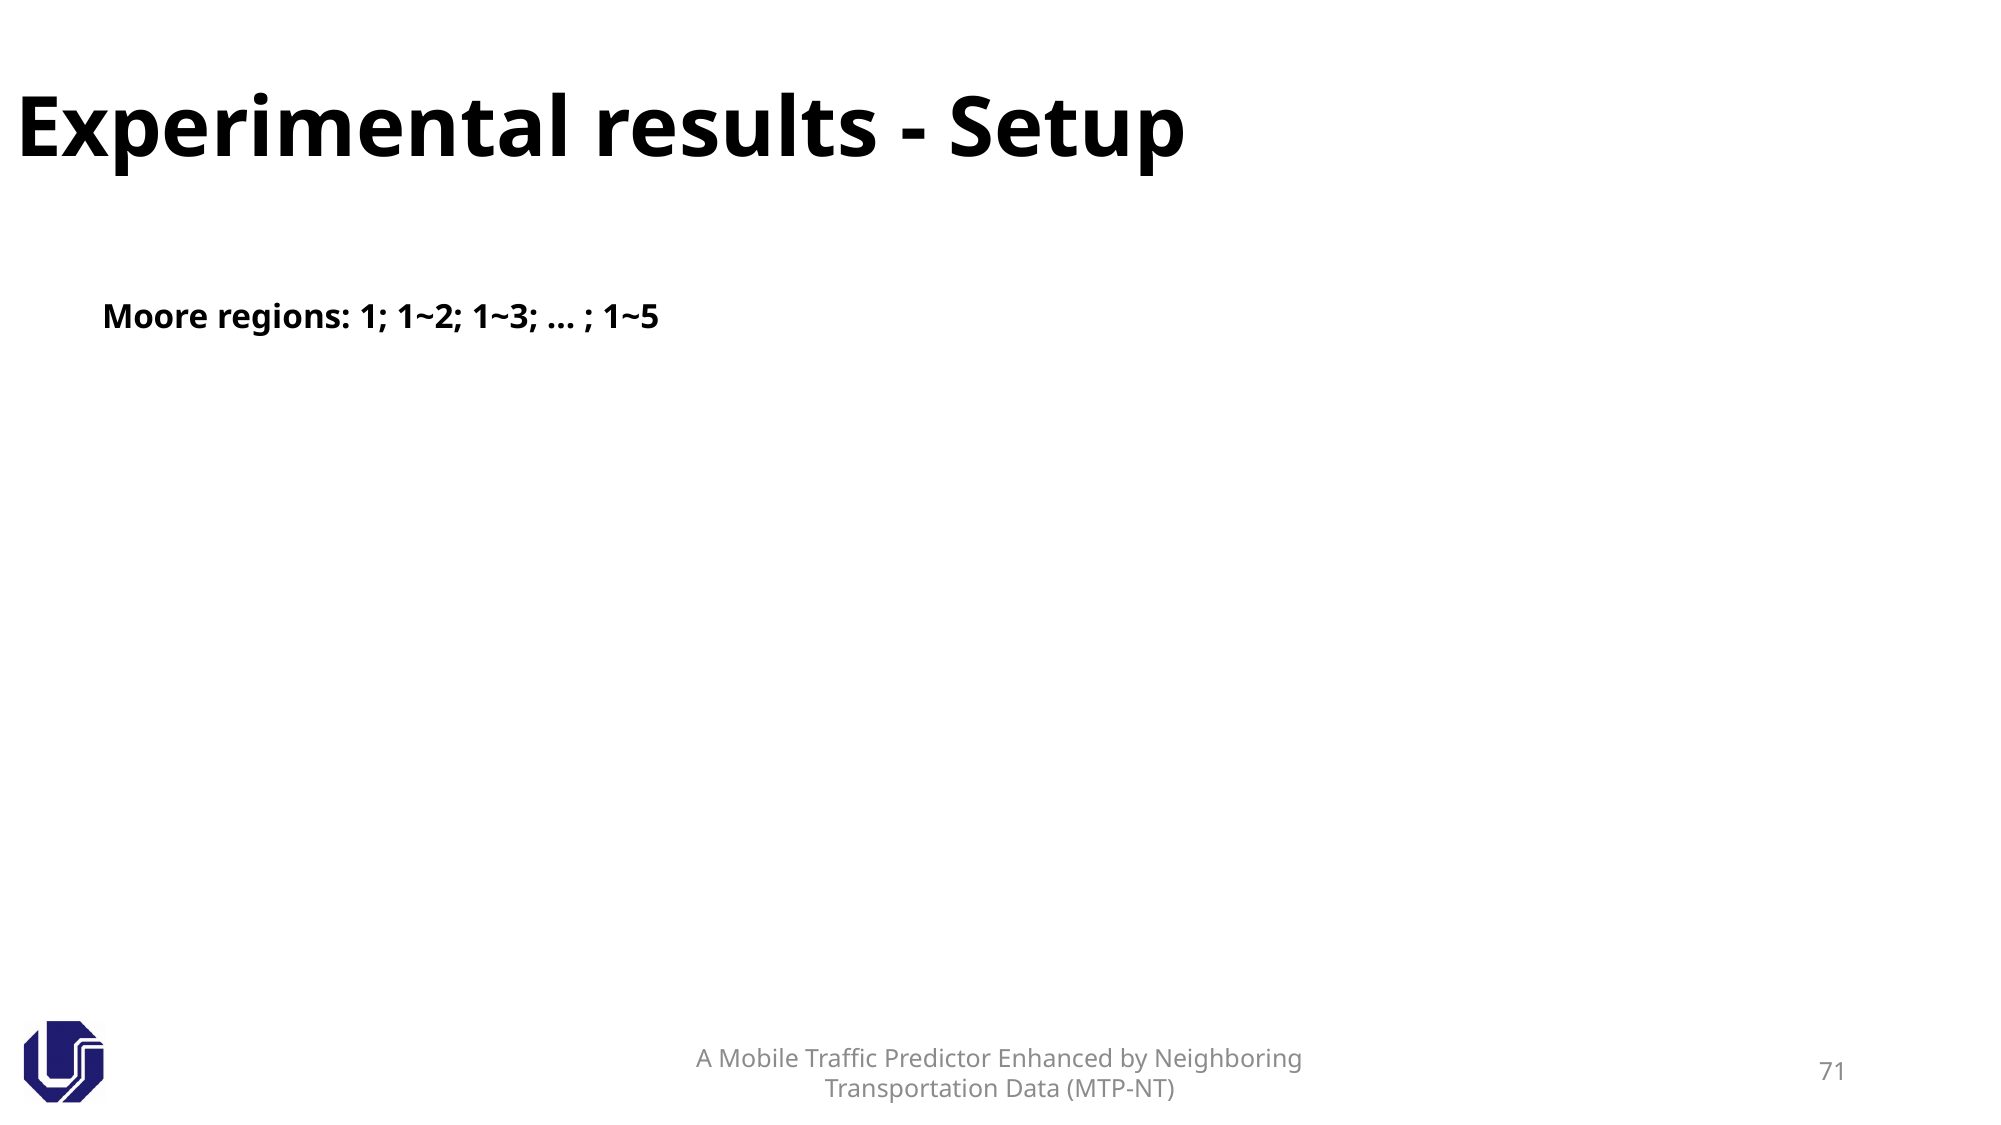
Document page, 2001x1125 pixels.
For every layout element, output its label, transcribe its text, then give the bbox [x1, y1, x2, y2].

text_box Experimental results - Setup [0, 17, 1978, 230]
slide_number 71 [1412, 1042, 1863, 1103]
footer A Mobile Traffic Predictor Enhanced by Neighboring Transportation Data (MTP-NT) [662, 1042, 1338, 1103]
title Moore regions: 1; 1~2; 1~3; … ; 1~5 [87, 292, 1840, 383]
picture [23, 1021, 106, 1103]
